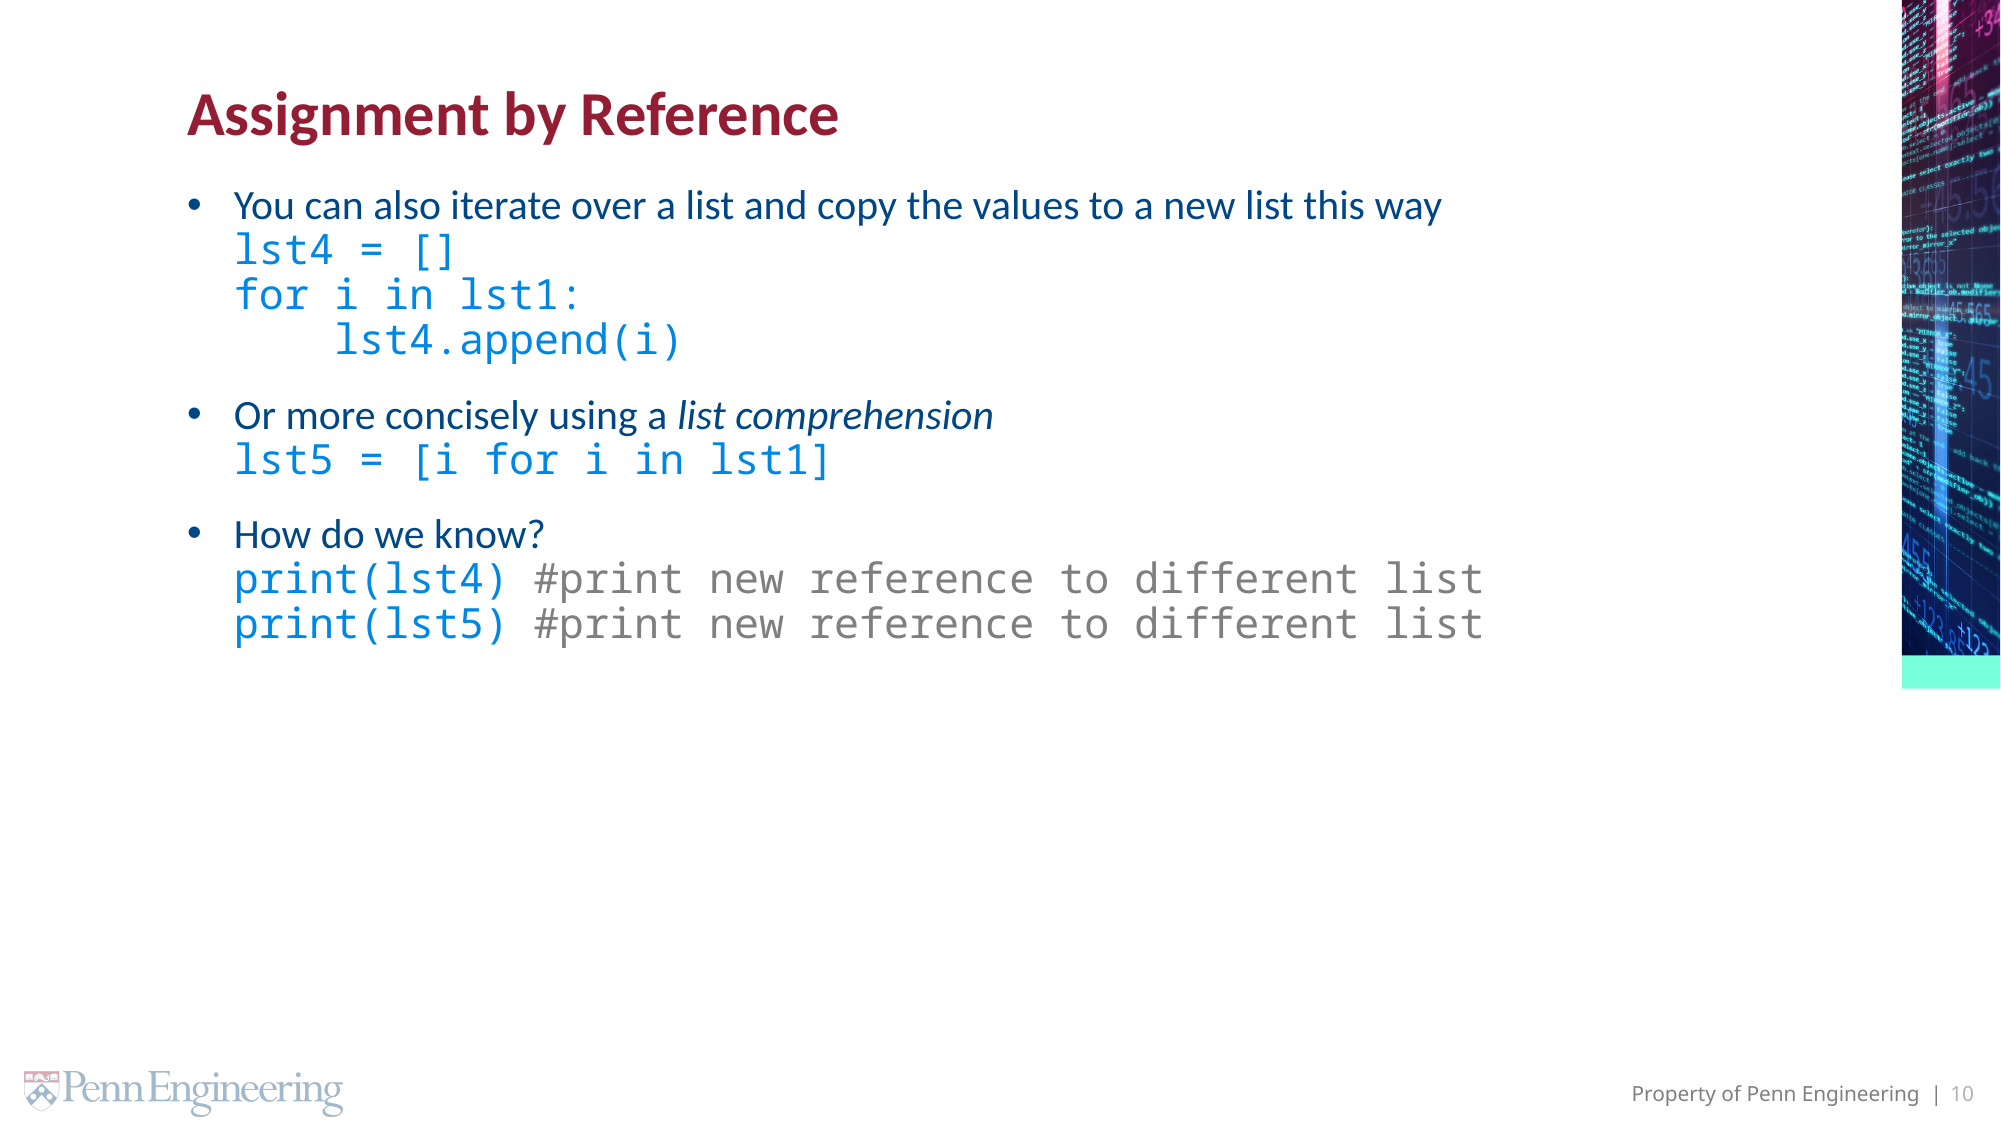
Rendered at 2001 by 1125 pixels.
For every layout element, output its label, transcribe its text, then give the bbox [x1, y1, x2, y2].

picture [1901, 0, 2001, 655]
title Assignment by Reference [187, 54, 1871, 176]
slide_number 10 [1935, 1065, 2000, 1125]
text_box [362, 275, 1638, 838]
list You can also iterate over a list and copy the values to a new list this way lst4 = [] for i in lst1: lst4.append(i) Or more concisely using a list comprehension lst5 = [i for i in lst1] How do we know? print(lst4) #print new reference to different list print(lst5) #print new reference to different list [187, 184, 1871, 868]
